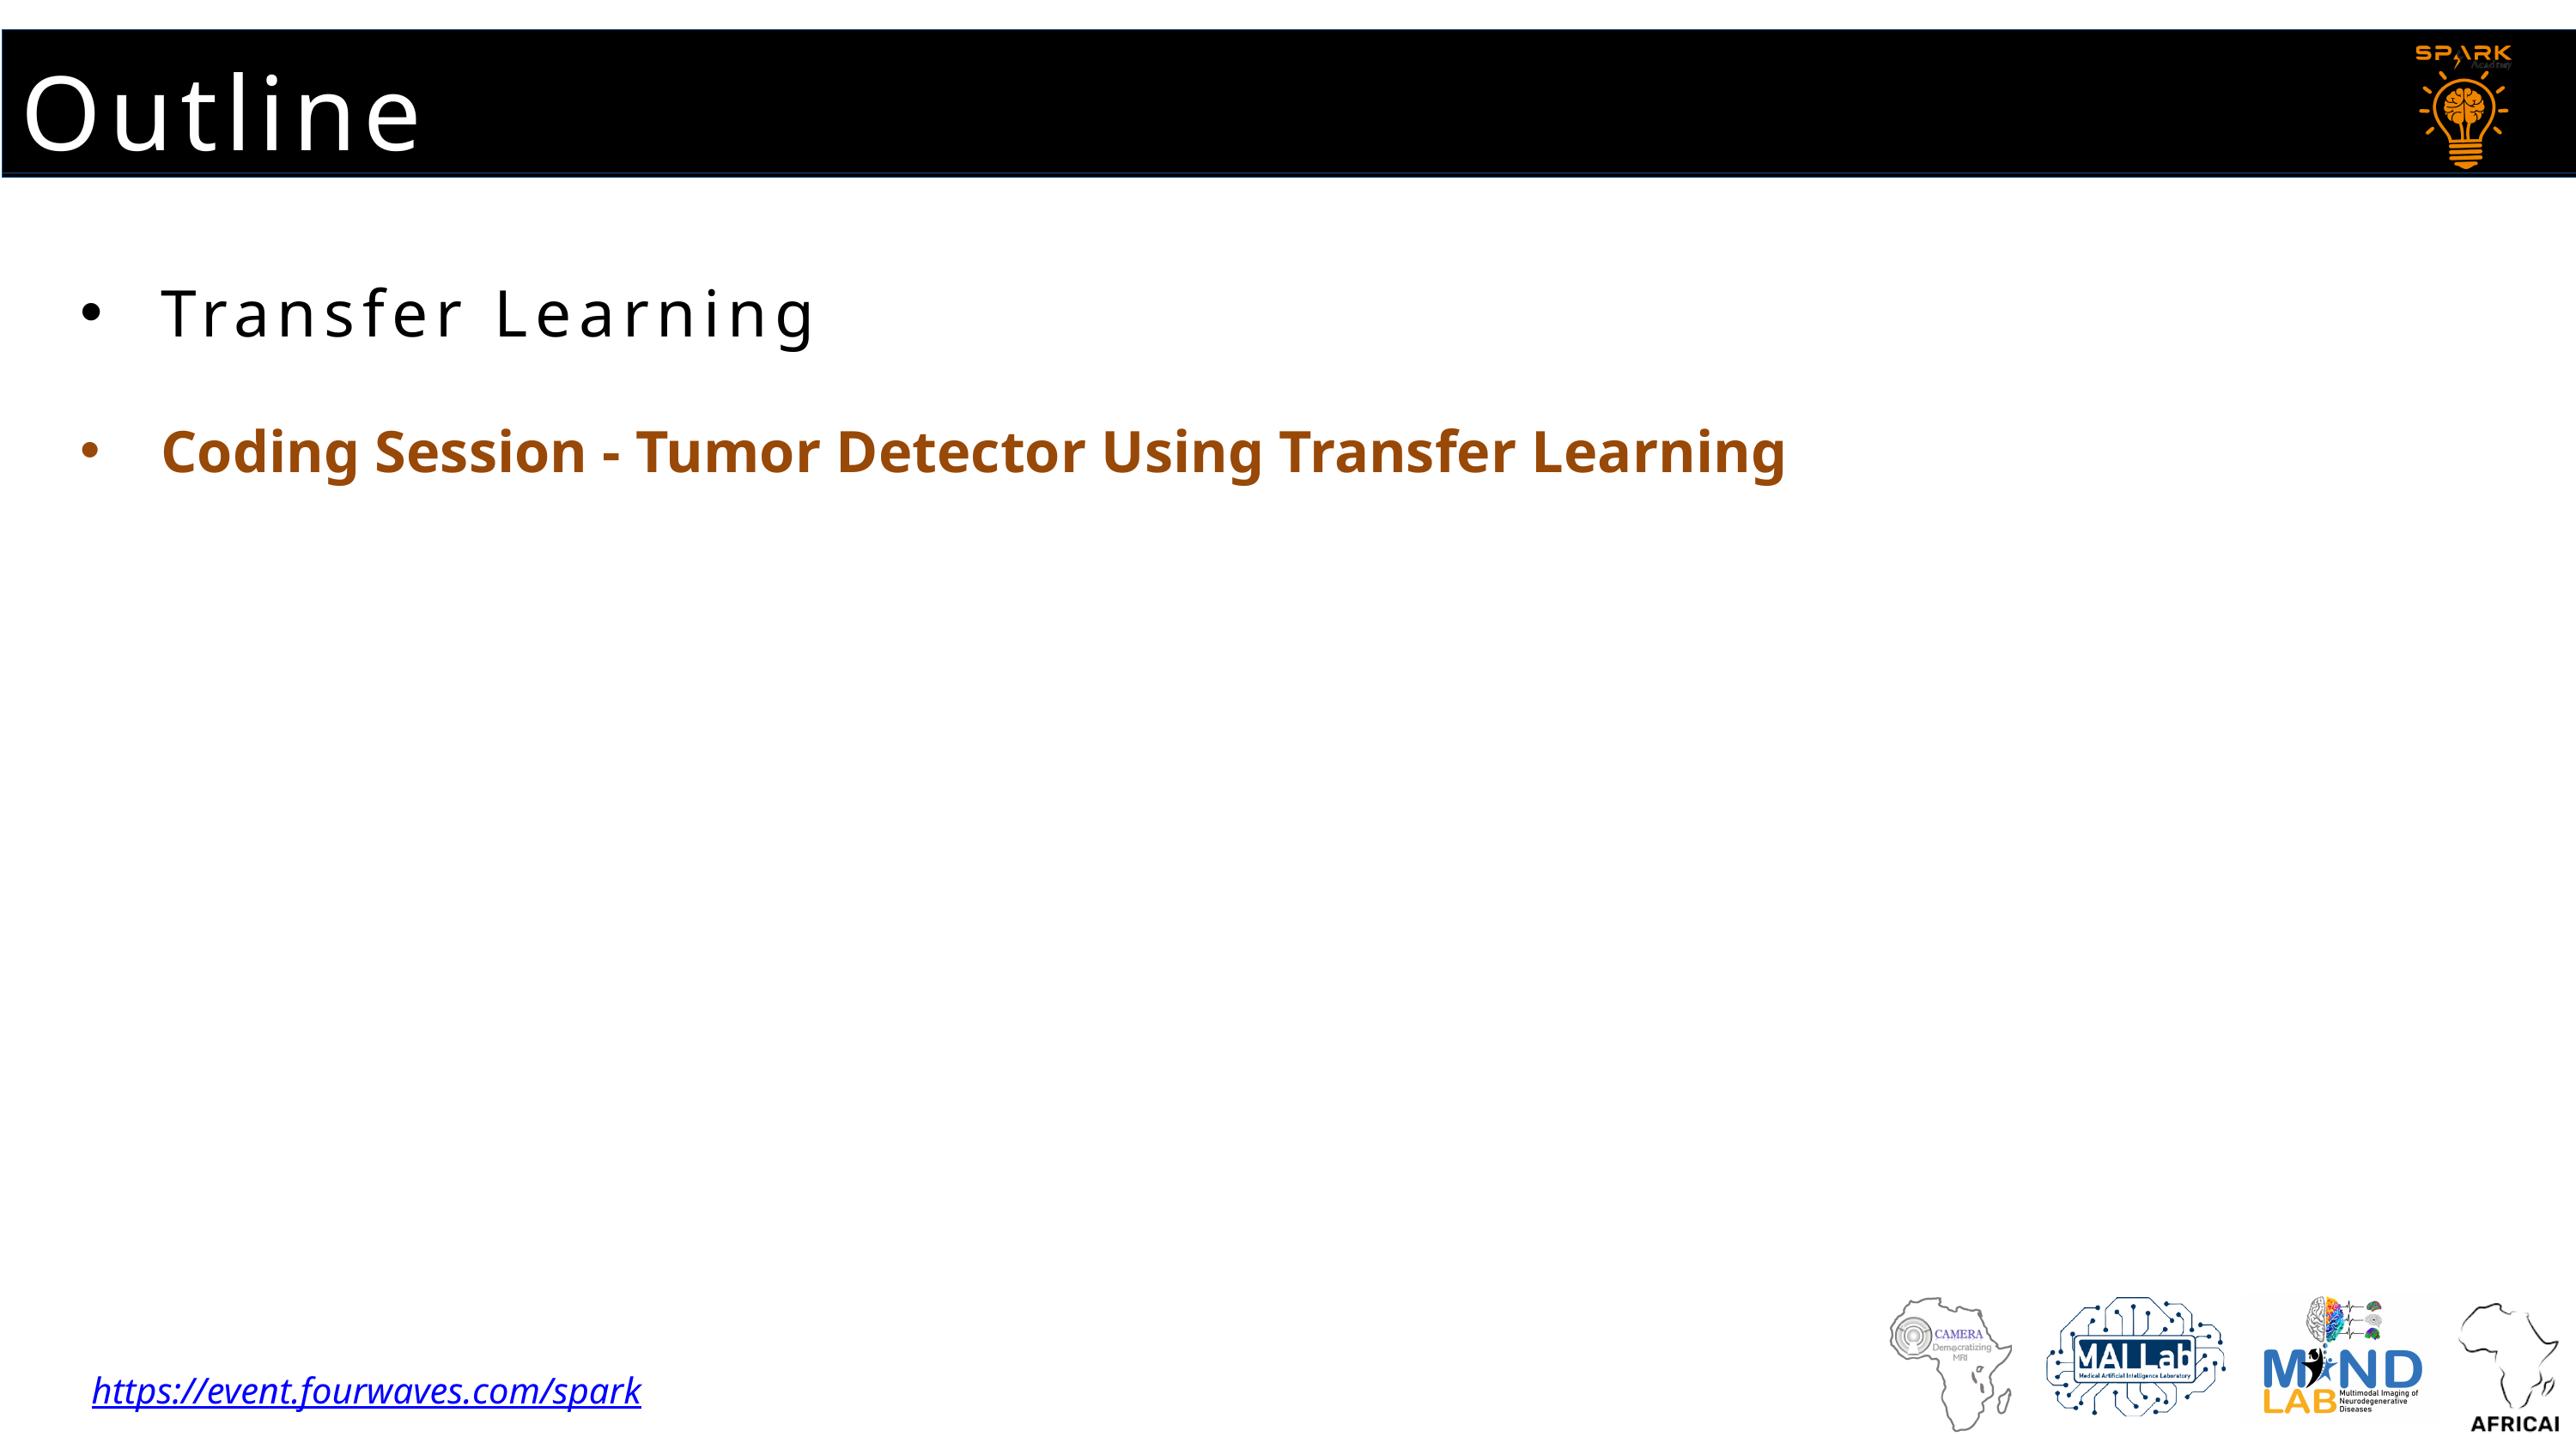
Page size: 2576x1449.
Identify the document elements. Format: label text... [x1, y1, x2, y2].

text_box Transfer Learning Coding Session - Tumor Detector Using Transfer Learning [80, 215, 2496, 618]
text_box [2, 29, 2576, 178]
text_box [1888, 1292, 2568, 1433]
text_box https://event.fourwaves.com/spark [48, 1349, 685, 1417]
